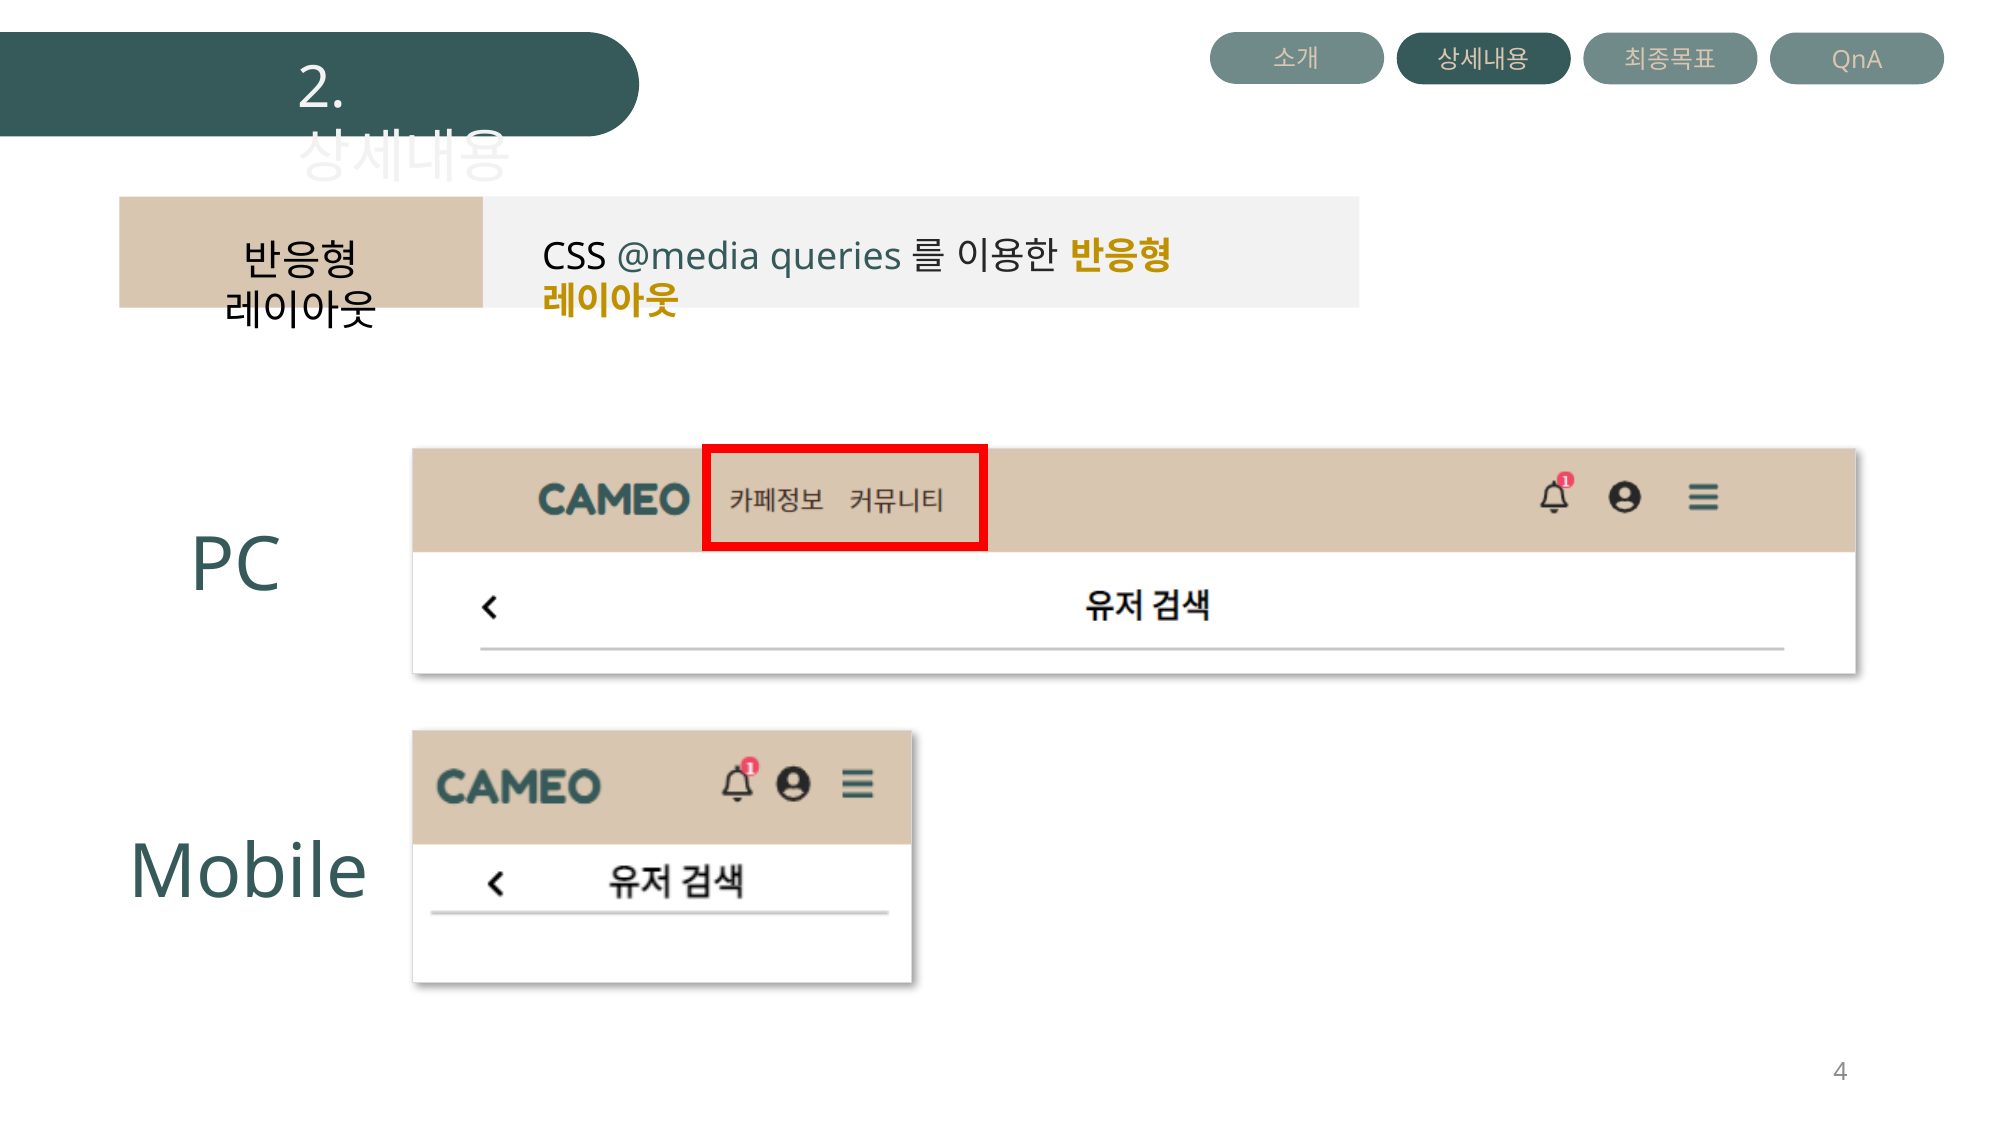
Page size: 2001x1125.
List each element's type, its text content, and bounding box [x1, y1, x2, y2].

text_box Mobile [113, 814, 412, 920]
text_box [412, 448, 1856, 983]
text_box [119, 196, 1360, 308]
text_box PC [174, 508, 412, 613]
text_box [0, 32, 640, 137]
slide_number 4 [1412, 1042, 1863, 1103]
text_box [1210, 32, 1945, 85]
